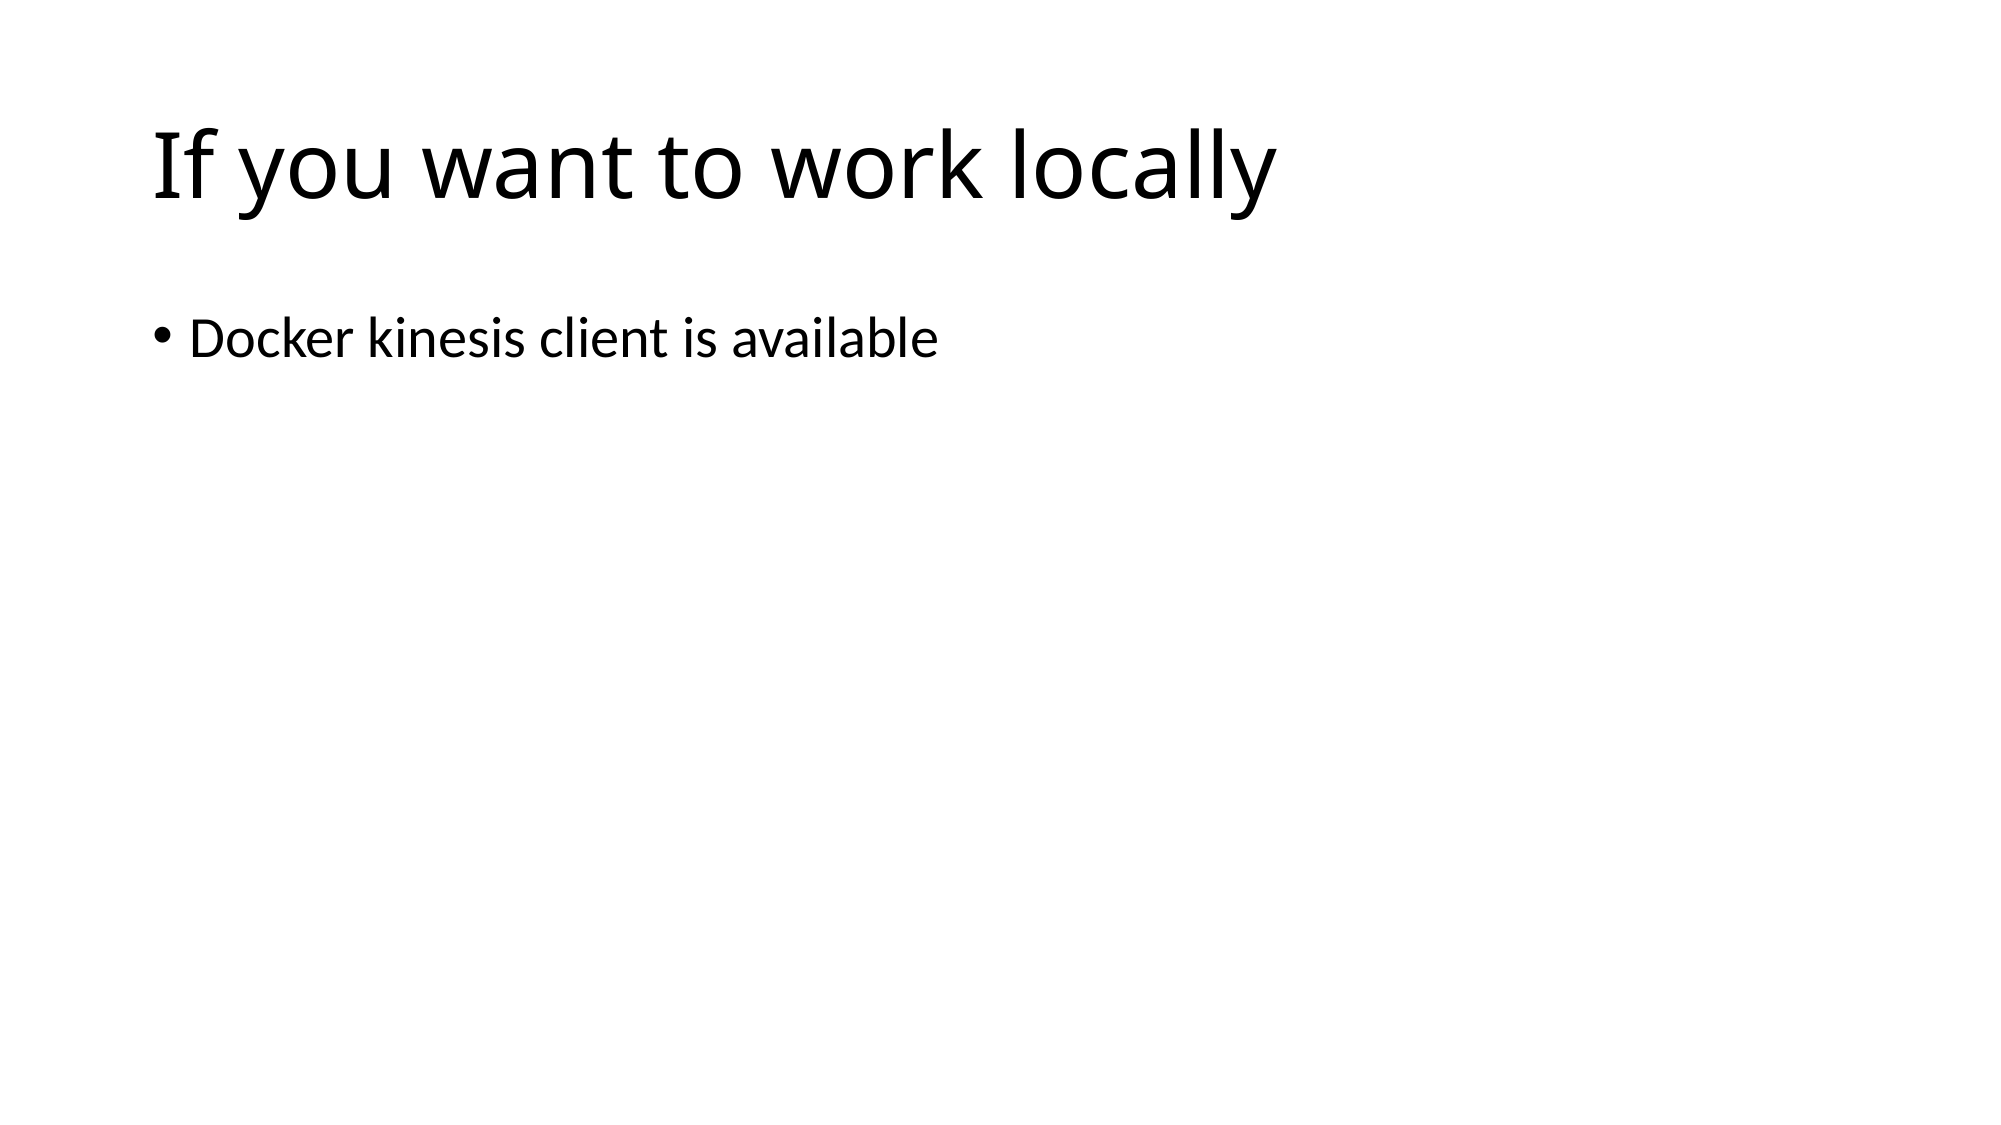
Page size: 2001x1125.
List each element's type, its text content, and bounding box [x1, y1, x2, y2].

title If you want to work locally [137, 59, 1863, 278]
list Docker kinesis client is available [137, 299, 1863, 1014]
